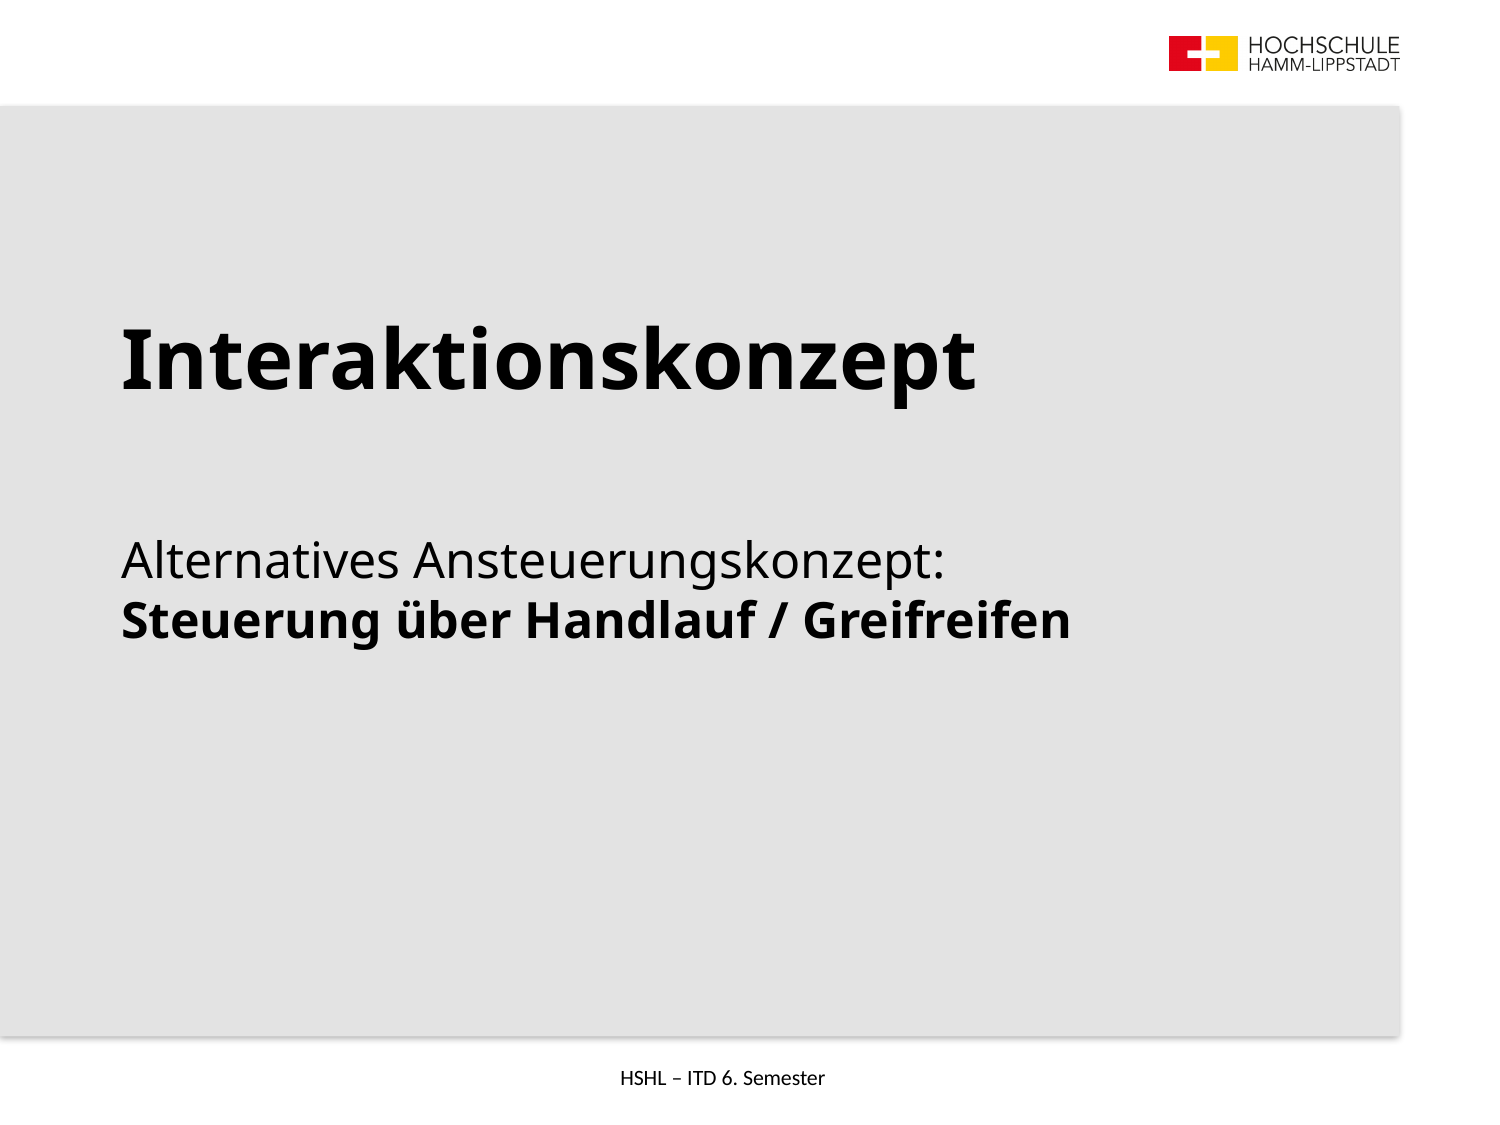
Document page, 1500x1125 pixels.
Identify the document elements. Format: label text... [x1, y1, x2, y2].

picture [1169, 36, 1400, 71]
subtitle Alternatives Ansteuerungskonzept: Steuerung über Handlauf / Greifreifen [106, 521, 1340, 891]
title Interaktionskonzept [106, 236, 1340, 478]
text_box HSHL – ITD 6. Semester [605, 1055, 841, 1097]
